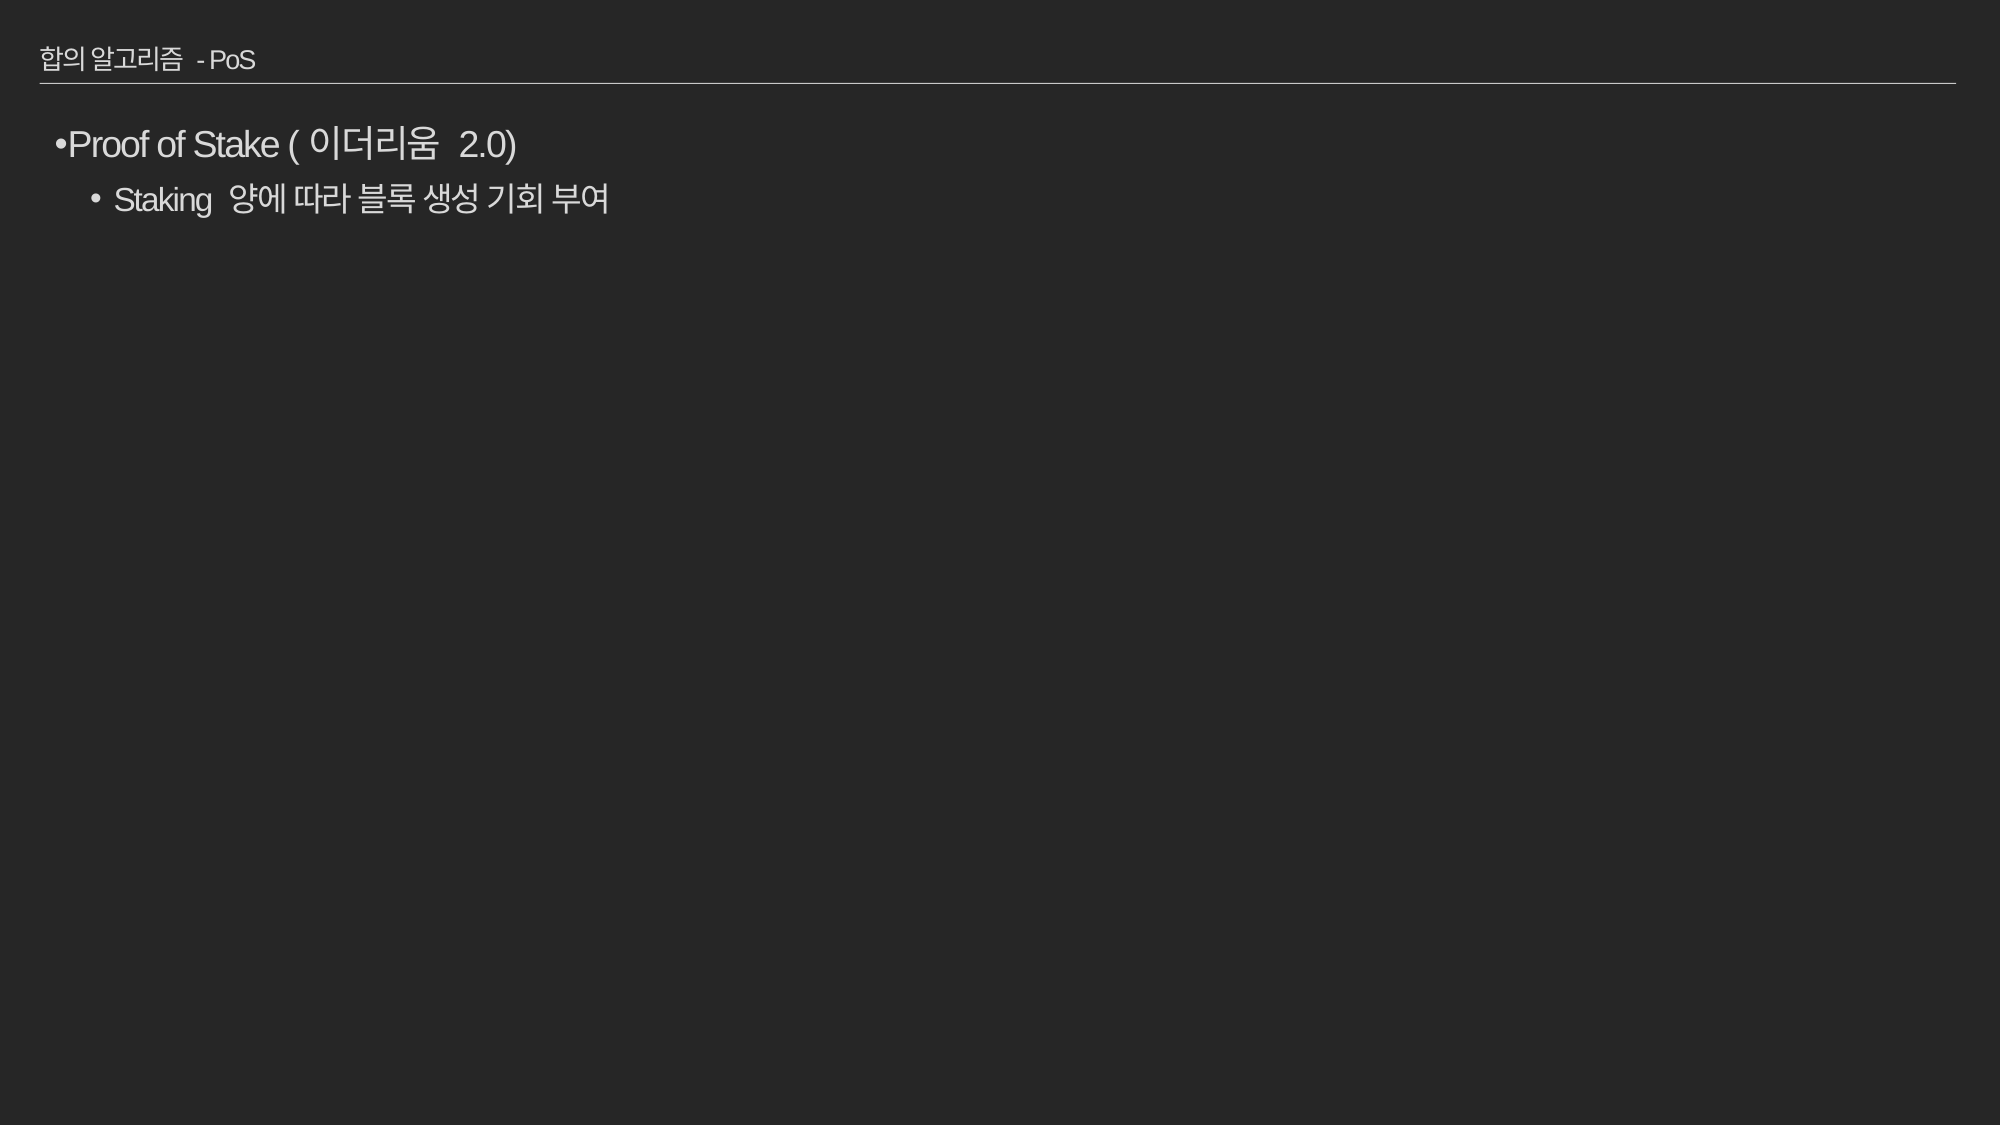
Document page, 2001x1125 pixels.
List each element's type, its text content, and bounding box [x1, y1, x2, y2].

list Proof of Stake (이더리움 2.0) Staking 양에 따라 블록 생성 기회 부여 [39, 110, 1957, 825]
title 합의 알고리즘 - PoS [39, 31, 1961, 84]
